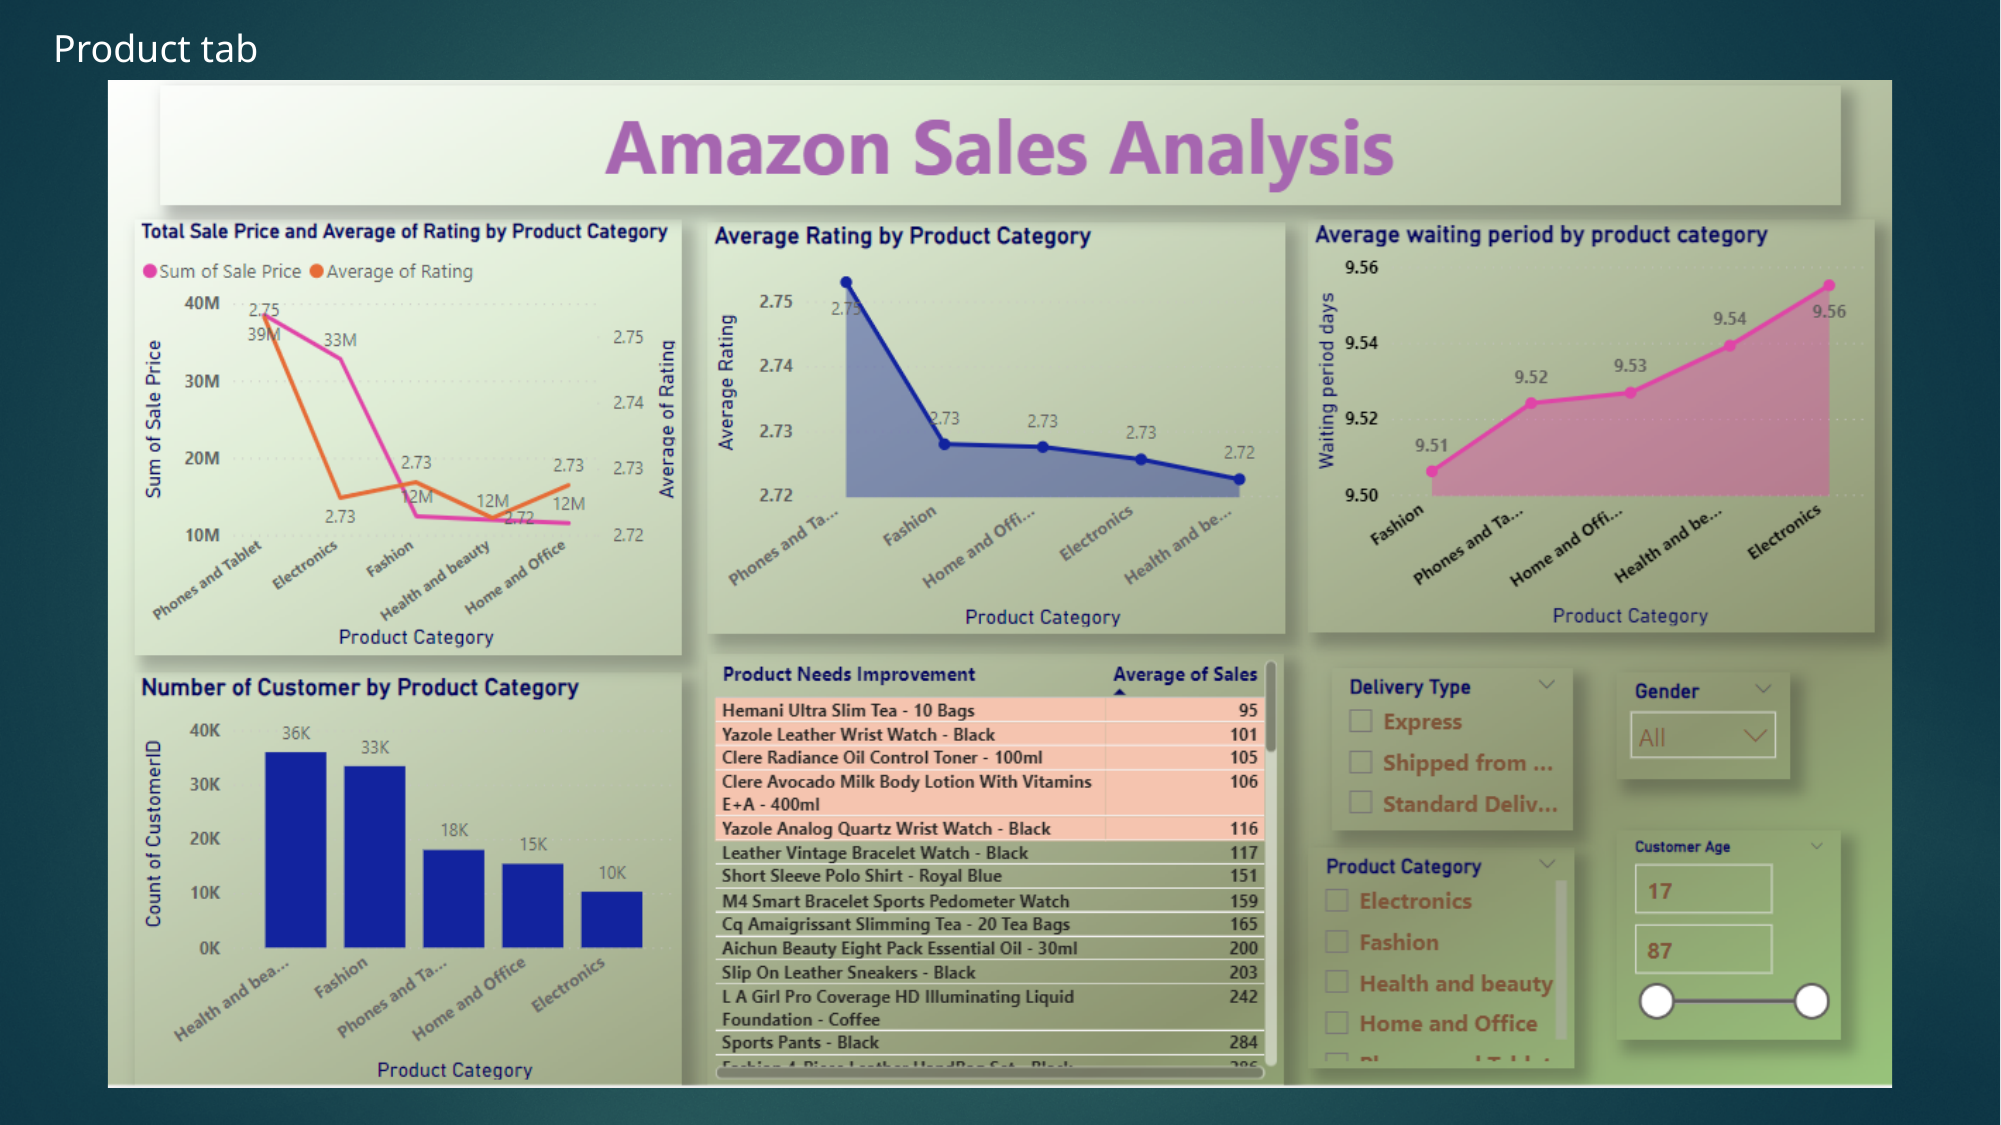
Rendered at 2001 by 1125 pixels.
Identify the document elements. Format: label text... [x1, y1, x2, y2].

picture [107, 80, 1893, 1089]
text_box Product tab [0, 17, 312, 78]
